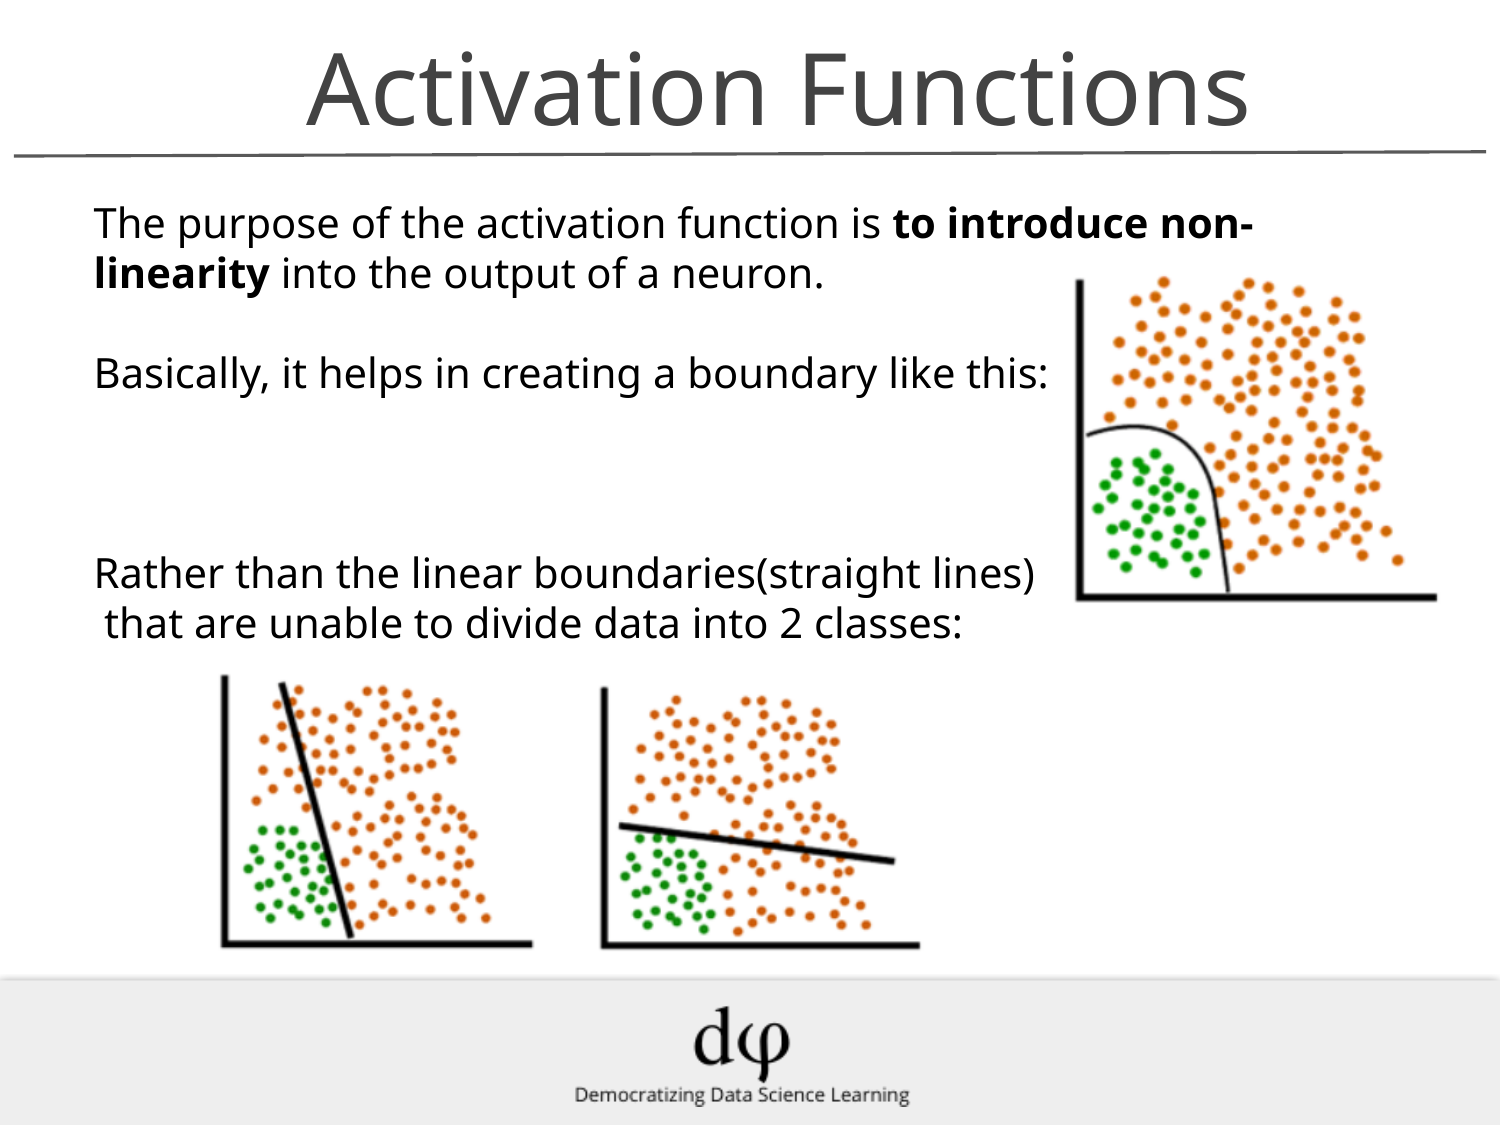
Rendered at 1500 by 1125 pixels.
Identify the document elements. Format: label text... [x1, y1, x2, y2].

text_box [0, 980, 1500, 1125]
text_box The purpose of the activation function is to introduce non-linearity into the output of a neuron. Basically, it helps in creating a boundary like this: Rather than the linear boundaries(straight lines) that are unable to divide data into 2 classes: [78, 181, 1442, 975]
picture [193, 651, 945, 962]
text_box Activation Functions [116, 27, 1442, 150]
picture [1057, 244, 1453, 623]
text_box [13, 151, 1487, 157]
